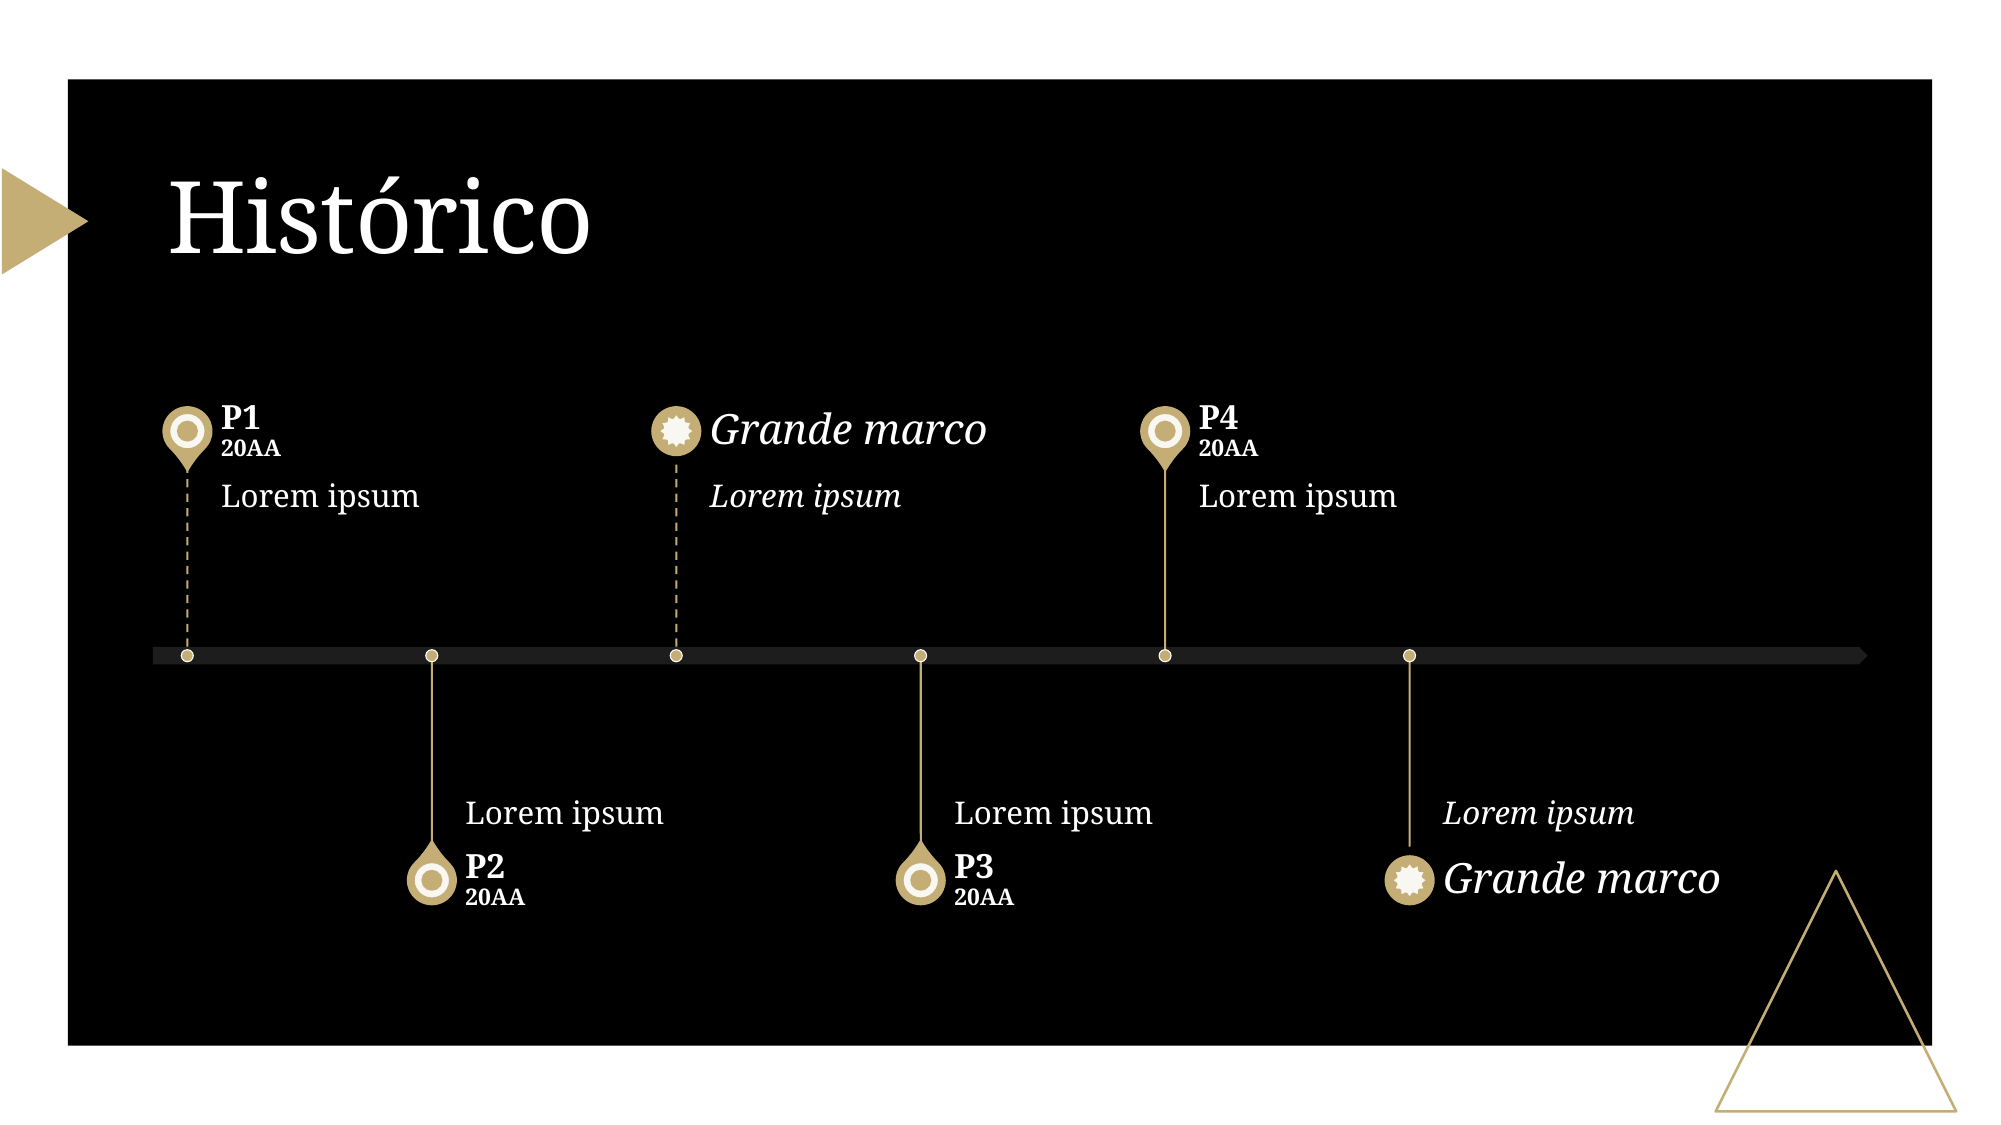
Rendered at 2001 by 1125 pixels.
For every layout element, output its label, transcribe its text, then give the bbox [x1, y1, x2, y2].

title Histórico [152, 146, 1868, 296]
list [152, 332, 1869, 979]
